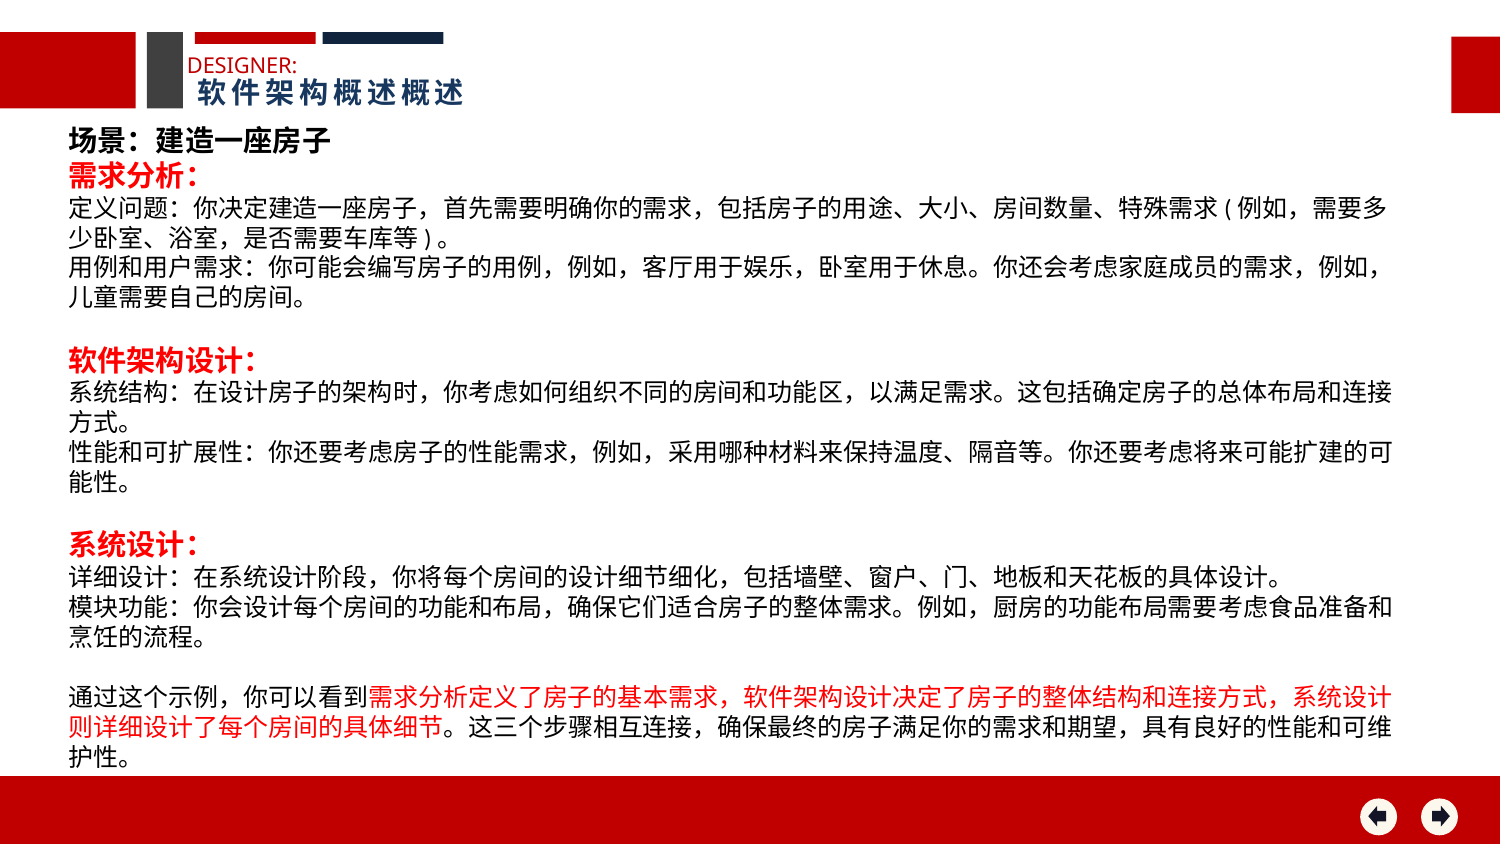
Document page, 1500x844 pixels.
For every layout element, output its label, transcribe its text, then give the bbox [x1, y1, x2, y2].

text_box DESIGNER: [172, 43, 313, 85]
text_box 软件架构概述概述 [182, 67, 933, 118]
text_box 场景：建造一座房子 需求分析： 定义问题：你决定建造一座房子，首先需要明确你的需求，包括房子的用途、大小、房间数量、特殊需求(例如，需要多少卧室、浴室，是否需要车库等)。 用例和用户需求：你可能会编写房子的用例，例如，客厅用于娱乐，卧室用于休息。你还会考虑家庭成员的需求，例如，儿童需要自己的房间。 软件架构设计： 系统结构：在设计房子的架构时，你考虑如何组织不同的房间和功能区，以满足需求。这包括确定房子的总体布局和连接方式。 性能和可扩展性：你还要考虑房子的性能需求，例如，采用哪种材料来保持温度、隔音等。你还要考虑将来可能扩建的可能性。 系统设计： 详细设计：在系统设计阶段，你将每个房间的设计细节细化，包括墙壁、窗户、门、地板和天花板的具体设计。 模块功能：你会设计每个房间的功能和布局，确保它们适合房子的整体需求。例如，厨房的功能布局需要考虑食品准备和烹饪的流程。 通过这个示例，你可以看到需求分析定义了房子的基本需求，软件架构设计决定了房子的整体结构和连接方式，系统设计则详细设计了每个房间的具体细节。这三个步骤相互连接，确保最终的房子满足你的需求和期望，具有良好的性能和可维护性。 [53, 114, 1417, 779]
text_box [194, 31, 444, 45]
